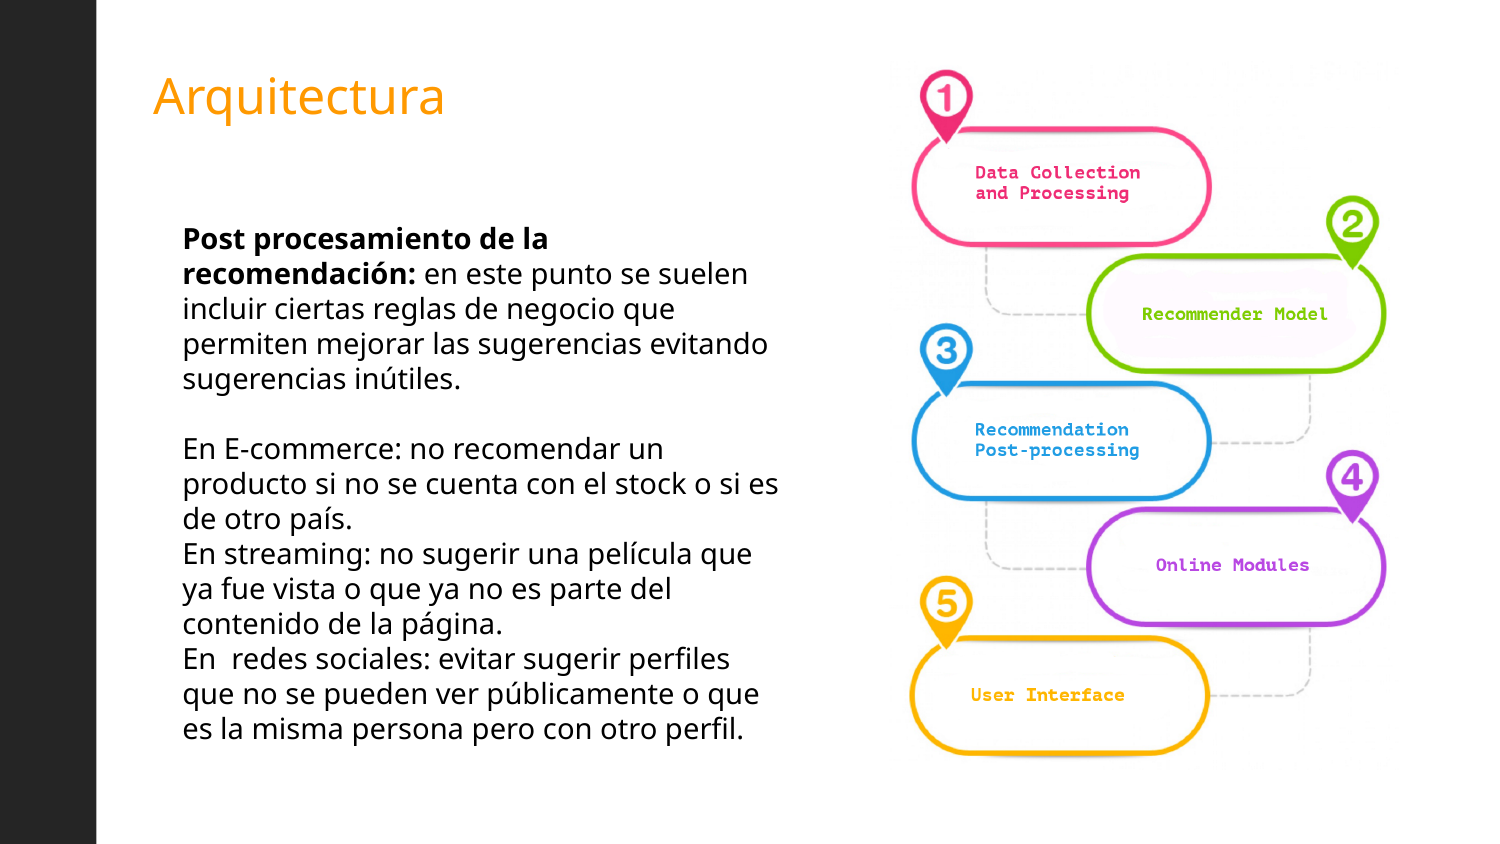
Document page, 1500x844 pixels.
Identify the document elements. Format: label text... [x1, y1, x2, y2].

title Arquitectura [138, 26, 996, 164]
picture [889, 61, 1400, 770]
text_box Post procesamiento de la recomendación: en este punto se suelen incluir ciertas reglas de negocio que permiten mejorar las sugerencias evitando sugerencias inútiles. En E-commerce: no recomendar un producto si no se cuenta con el stock o si es de otro país. En streaming: no sugerir una película que ya fue vista o que ya no es parte del contenido de la página. En redes sociales: evitar sugerir perfiles que no se pueden ver públicamente o que es la misma persona pero con otro perfil. [167, 205, 796, 844]
